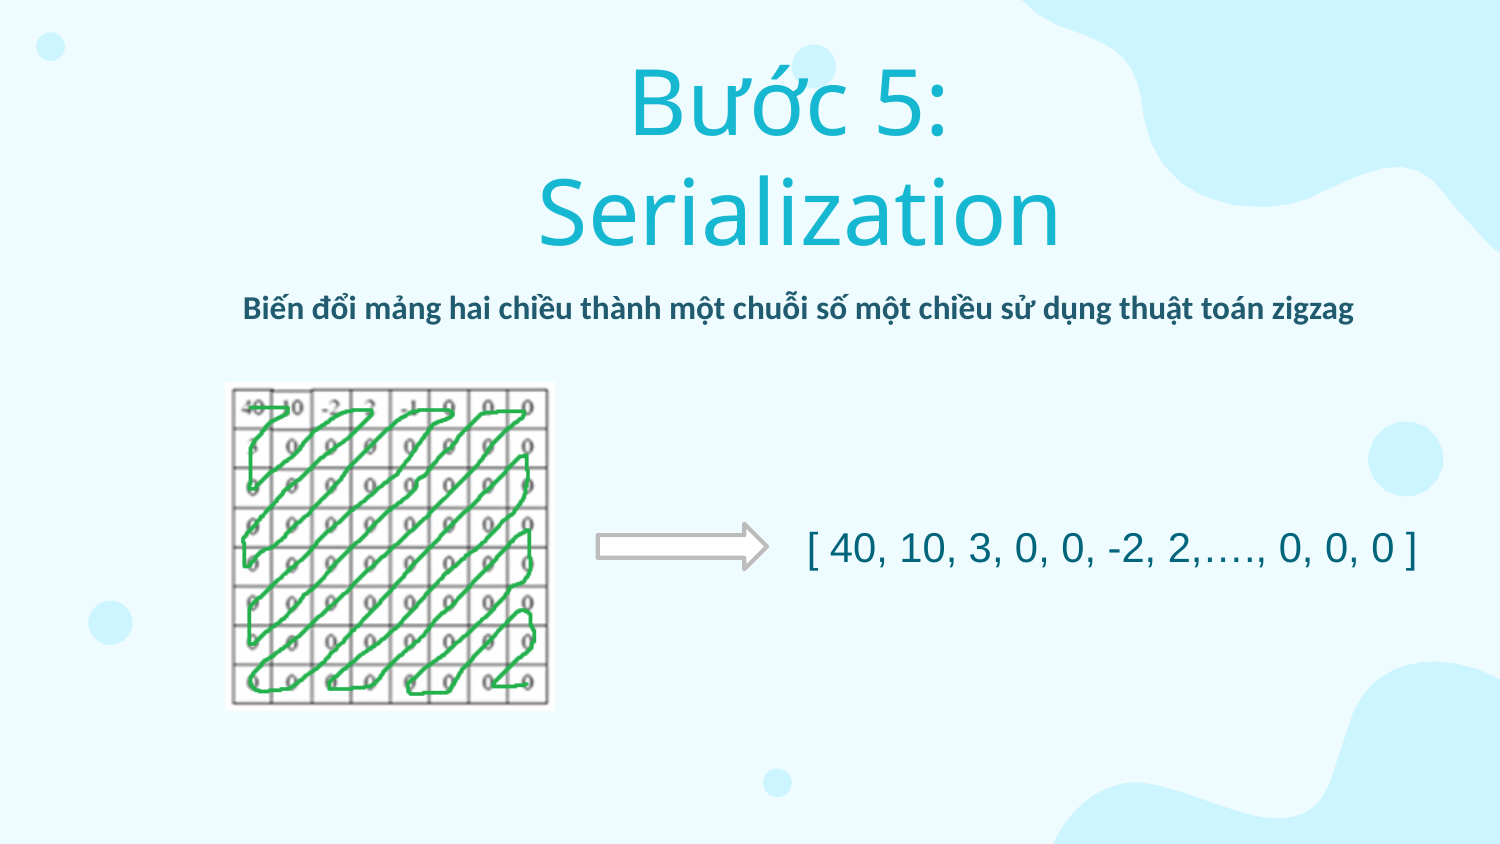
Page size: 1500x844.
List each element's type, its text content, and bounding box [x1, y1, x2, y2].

text_box [ 40, 10, 3, 0, 0, -2, 2,…., 0, 0, 0 ] [792, 513, 1433, 579]
text_box [595, 521, 770, 572]
picture [225, 382, 555, 711]
title Bước 5: Serialization [152, 28, 1450, 271]
list Biến đổi mảng hai chiều thành một chuỗi số một chiều sử dụng thuật toán zigzag [203, 270, 1400, 355]
